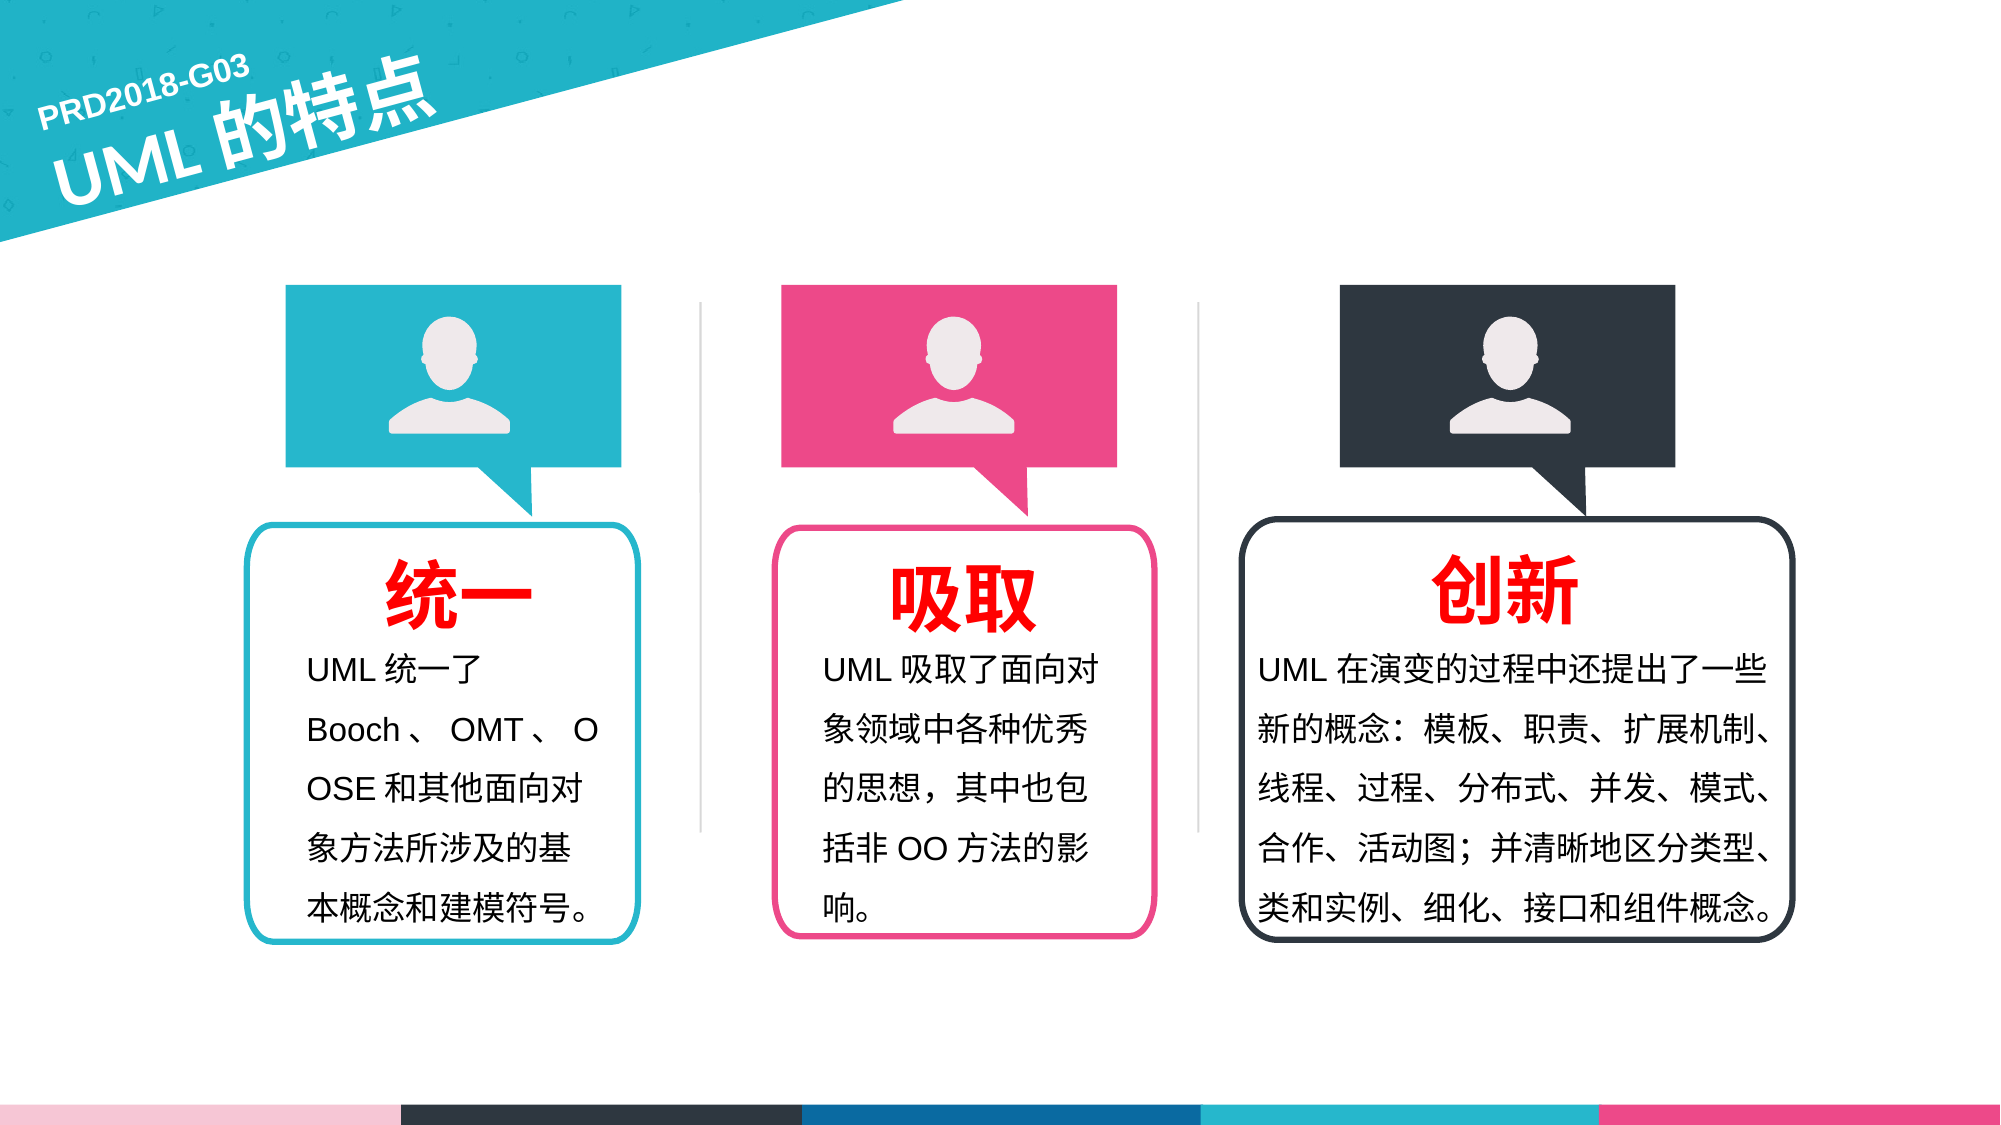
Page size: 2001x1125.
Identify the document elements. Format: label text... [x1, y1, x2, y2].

text_box [781, 284, 1118, 498]
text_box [388, 316, 510, 434]
text_box 吸取 [873, 498, 1054, 527]
text_box UML在演变的过程中还提出了一些新的概念：模板、职责、扩展机制、线程、过程、分布式、并发、模式、合作、活动图；并清晰地区分类型、类和实例、细化、接口和组件概念。 [1775, 620, 1802, 935]
text_box [425, 0, 904, 120]
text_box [1449, 316, 1571, 434]
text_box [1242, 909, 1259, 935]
text_box [1241, 519, 1793, 940]
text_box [893, 316, 1015, 434]
text_box [1339, 284, 1676, 491]
text_box 创新 [1415, 491, 1613, 519]
text_box [246, 524, 638, 942]
text_box [774, 527, 1155, 937]
text_box PRD2018-G03 UML的特点 [16, 0, 459, 236]
text_box [285, 284, 622, 496]
text_box 统一 [370, 496, 567, 524]
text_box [0, 1104, 2000, 1125]
text_box [0, 0, 366, 243]
